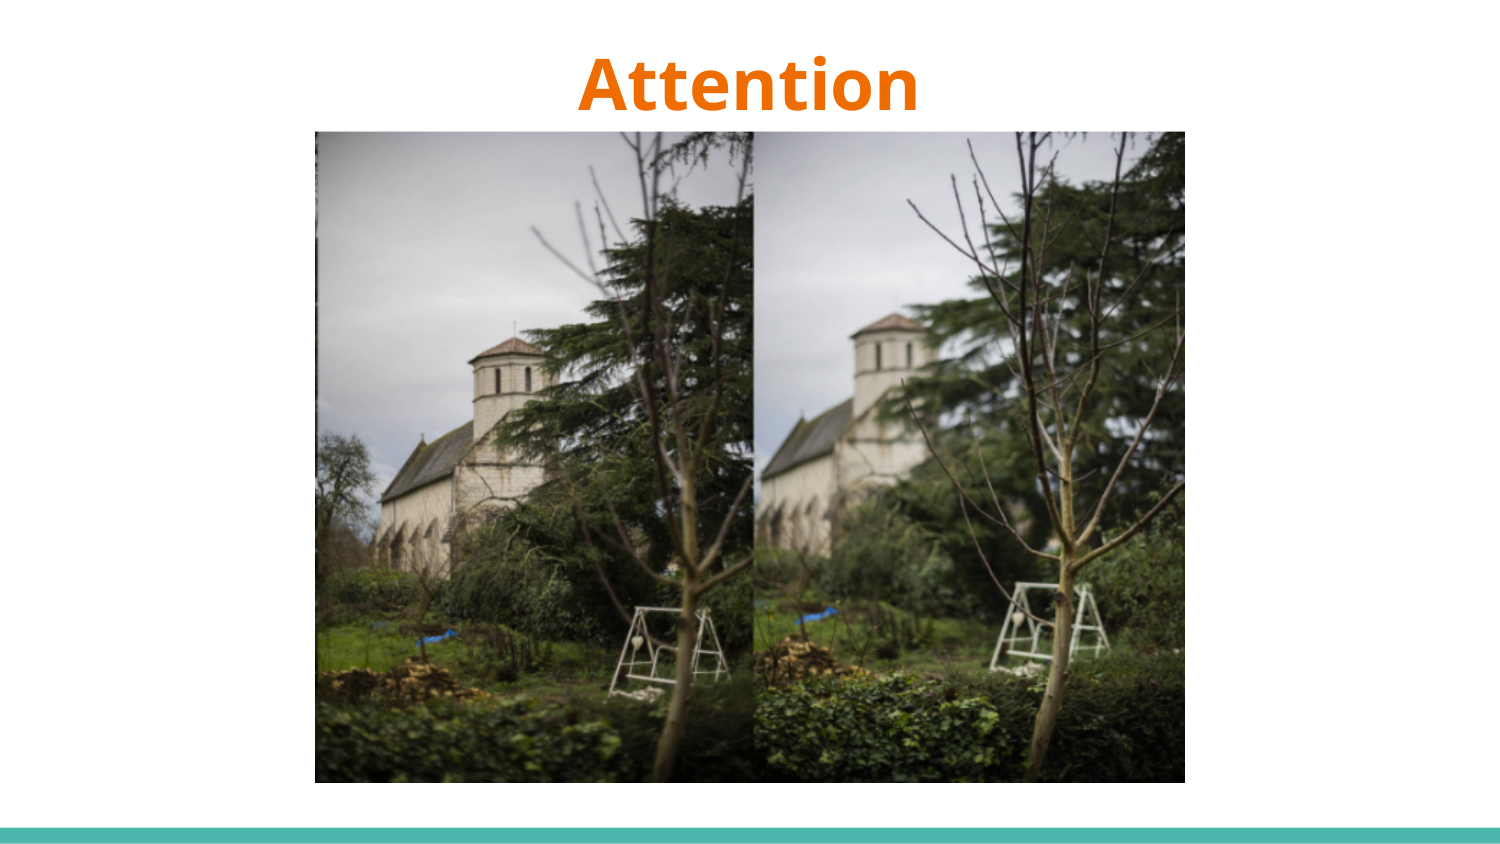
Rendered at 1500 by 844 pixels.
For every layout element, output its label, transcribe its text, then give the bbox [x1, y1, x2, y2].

picture [315, 129, 1185, 783]
title Attention [51, 24, 1449, 141]
